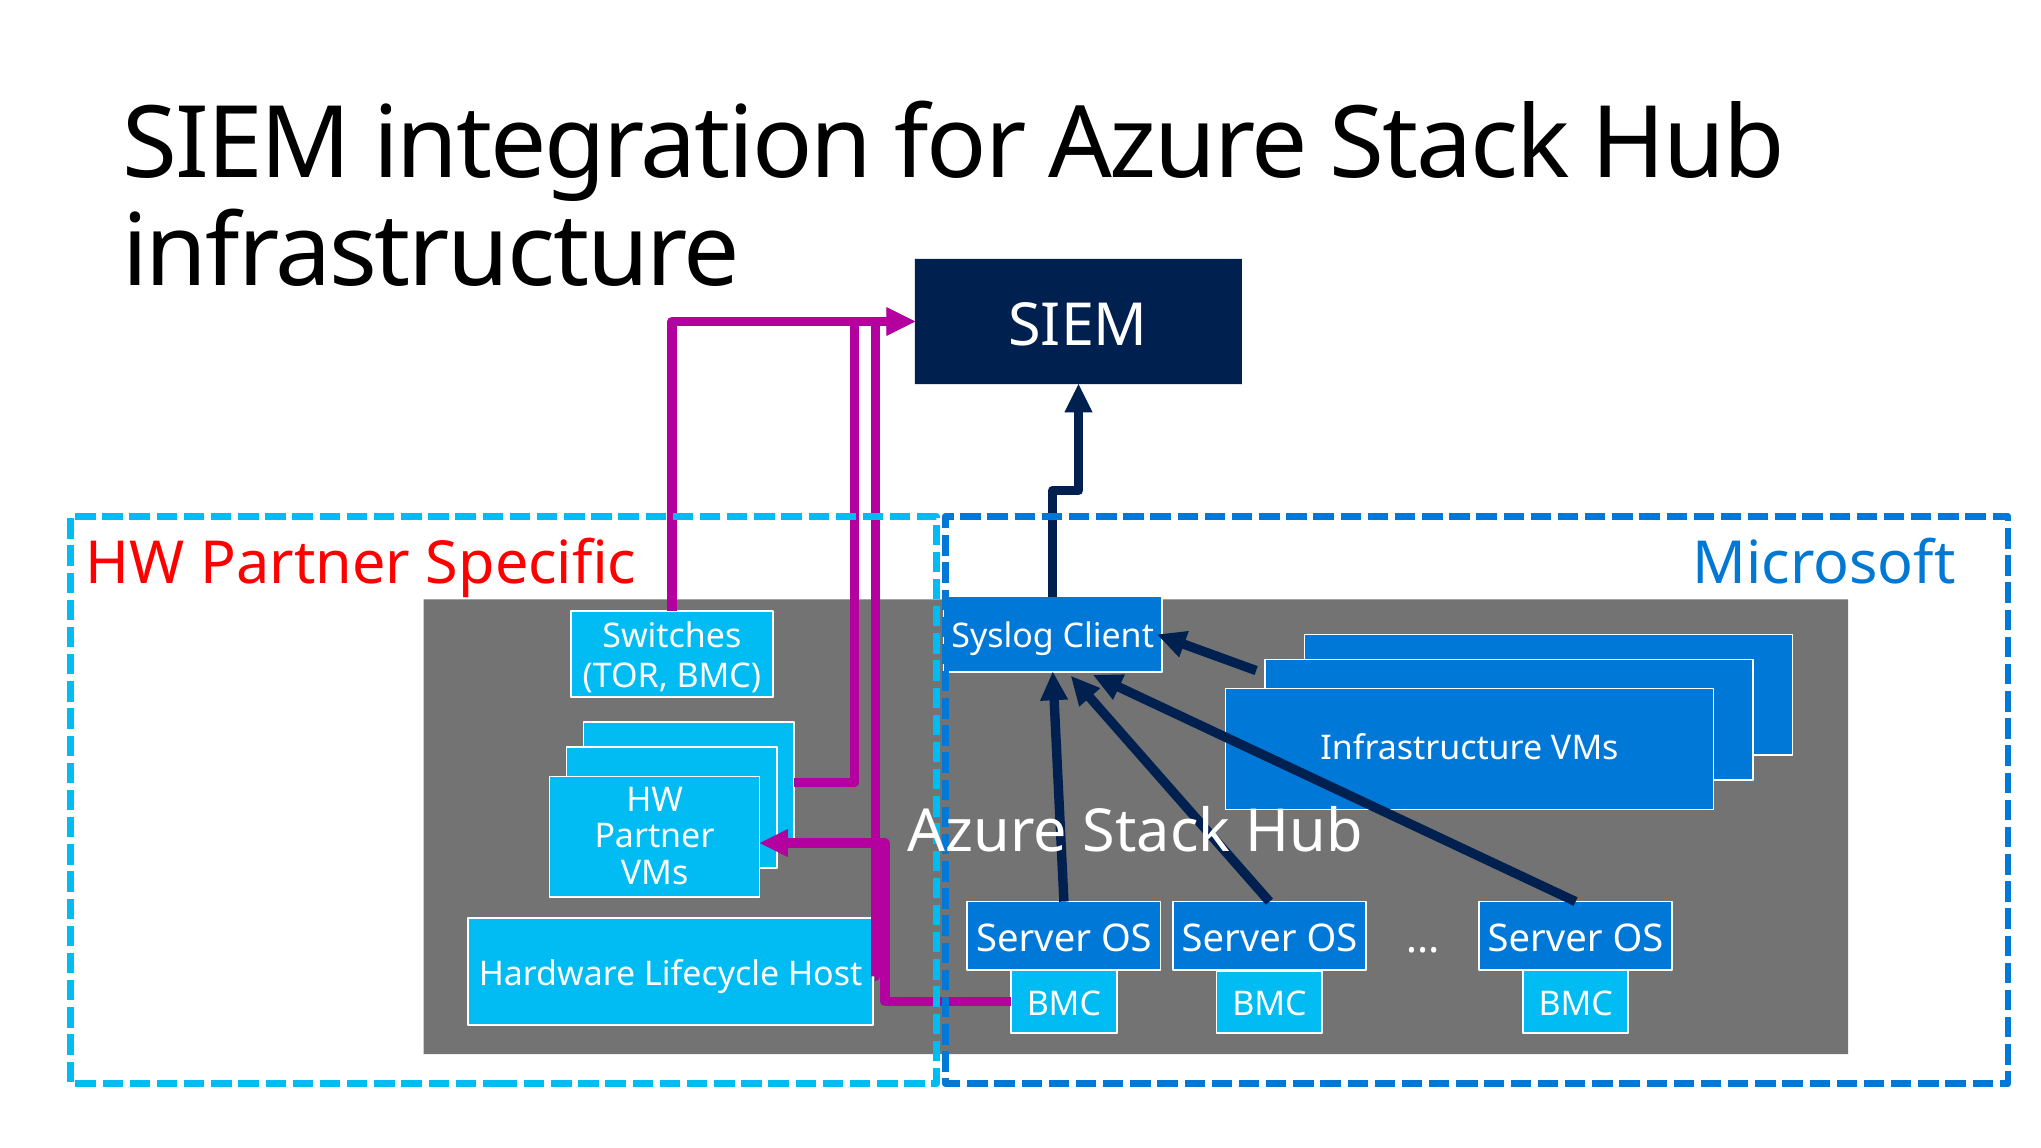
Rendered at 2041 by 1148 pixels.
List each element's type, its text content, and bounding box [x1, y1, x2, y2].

text_box SIEM [914, 258, 1243, 321]
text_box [943, 383, 2009, 1084]
title SIEM integration for Azure Stack Hub infrastructure [98, 76, 1942, 170]
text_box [70, 321, 1629, 1084]
